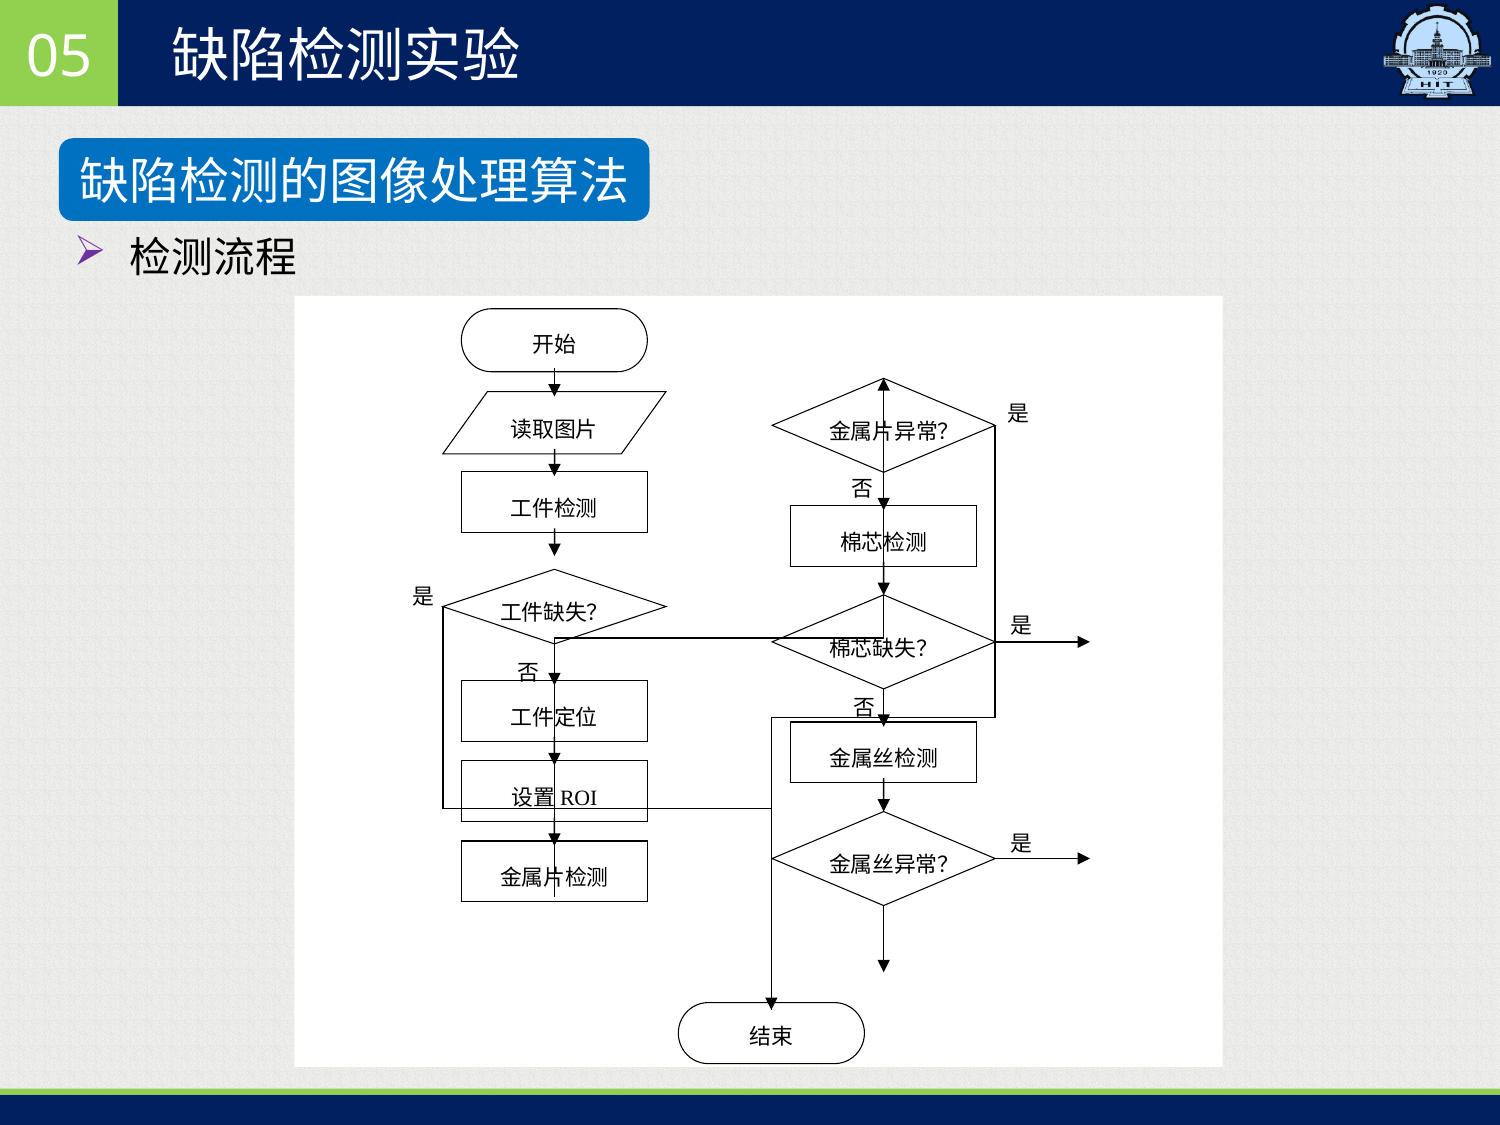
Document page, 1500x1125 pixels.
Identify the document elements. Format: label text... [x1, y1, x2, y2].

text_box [294, 295, 1223, 1067]
list 缺陷检测实验 [156, 0, 1361, 107]
text_box 检测流程 [58, 222, 462, 288]
text_box 缺陷检测的图像处理算法 [58, 138, 650, 221]
picture [0, 107, 1500, 1088]
list 05 [0, 0, 119, 107]
